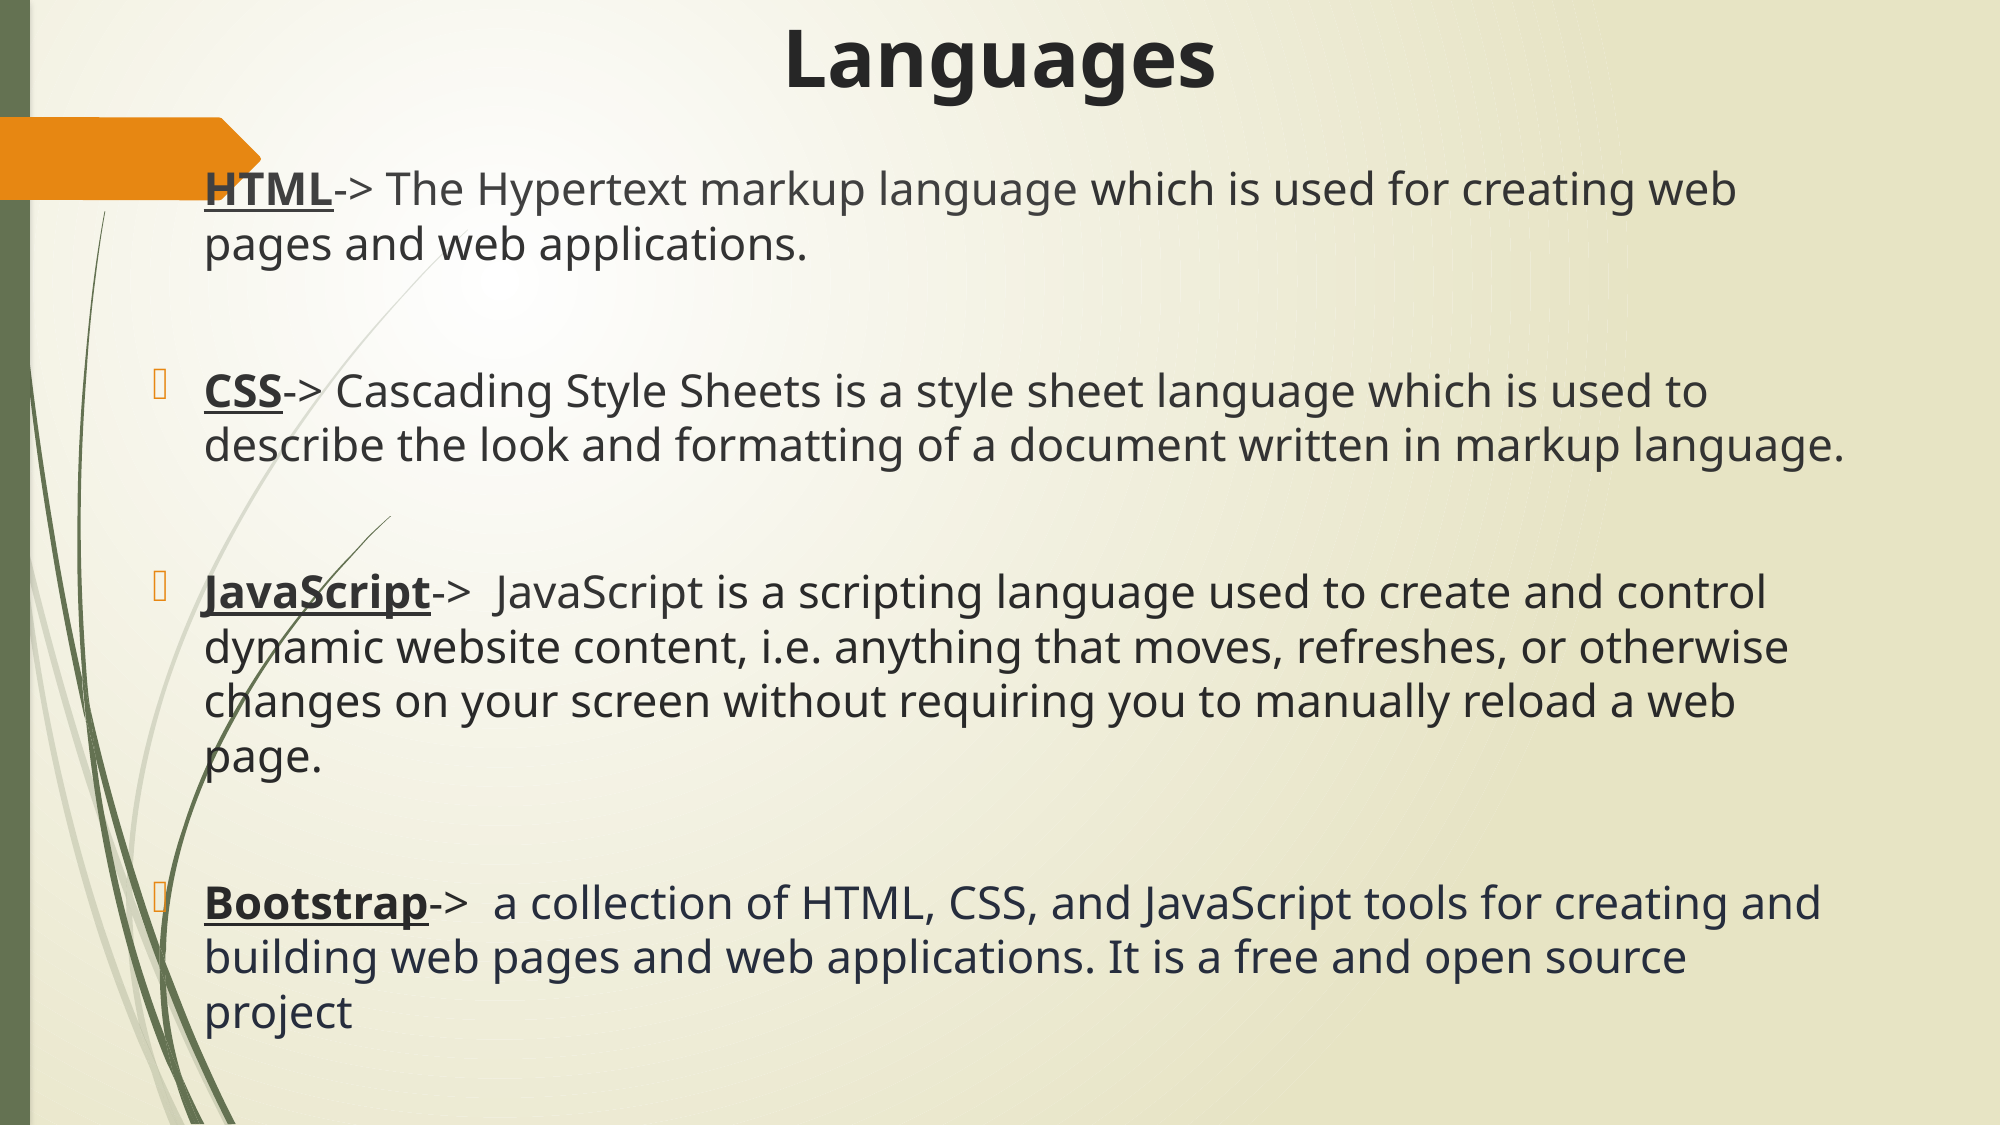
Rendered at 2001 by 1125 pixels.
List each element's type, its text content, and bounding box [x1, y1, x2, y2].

title Languages [137, 0, 1863, 112]
list HTML-> The Hypertext markup language which is used for creating web pages and web applications. CSS-> Cascading Style Sheets is a style sheet language which is used to describe the look and formatting of a document written in markup language. JavaScript-> JavaScript is a scripting language used to create and control dynamic website content, i.e. anything that moves, refreshes, or otherwise changes on your screen without requiring you to manually reload a web page. Bootstrap-> a collection of HTML, CSS, and JavaScript tools for creating and building web pages and web applications. It is a free and open source project [137, 152, 1863, 1054]
